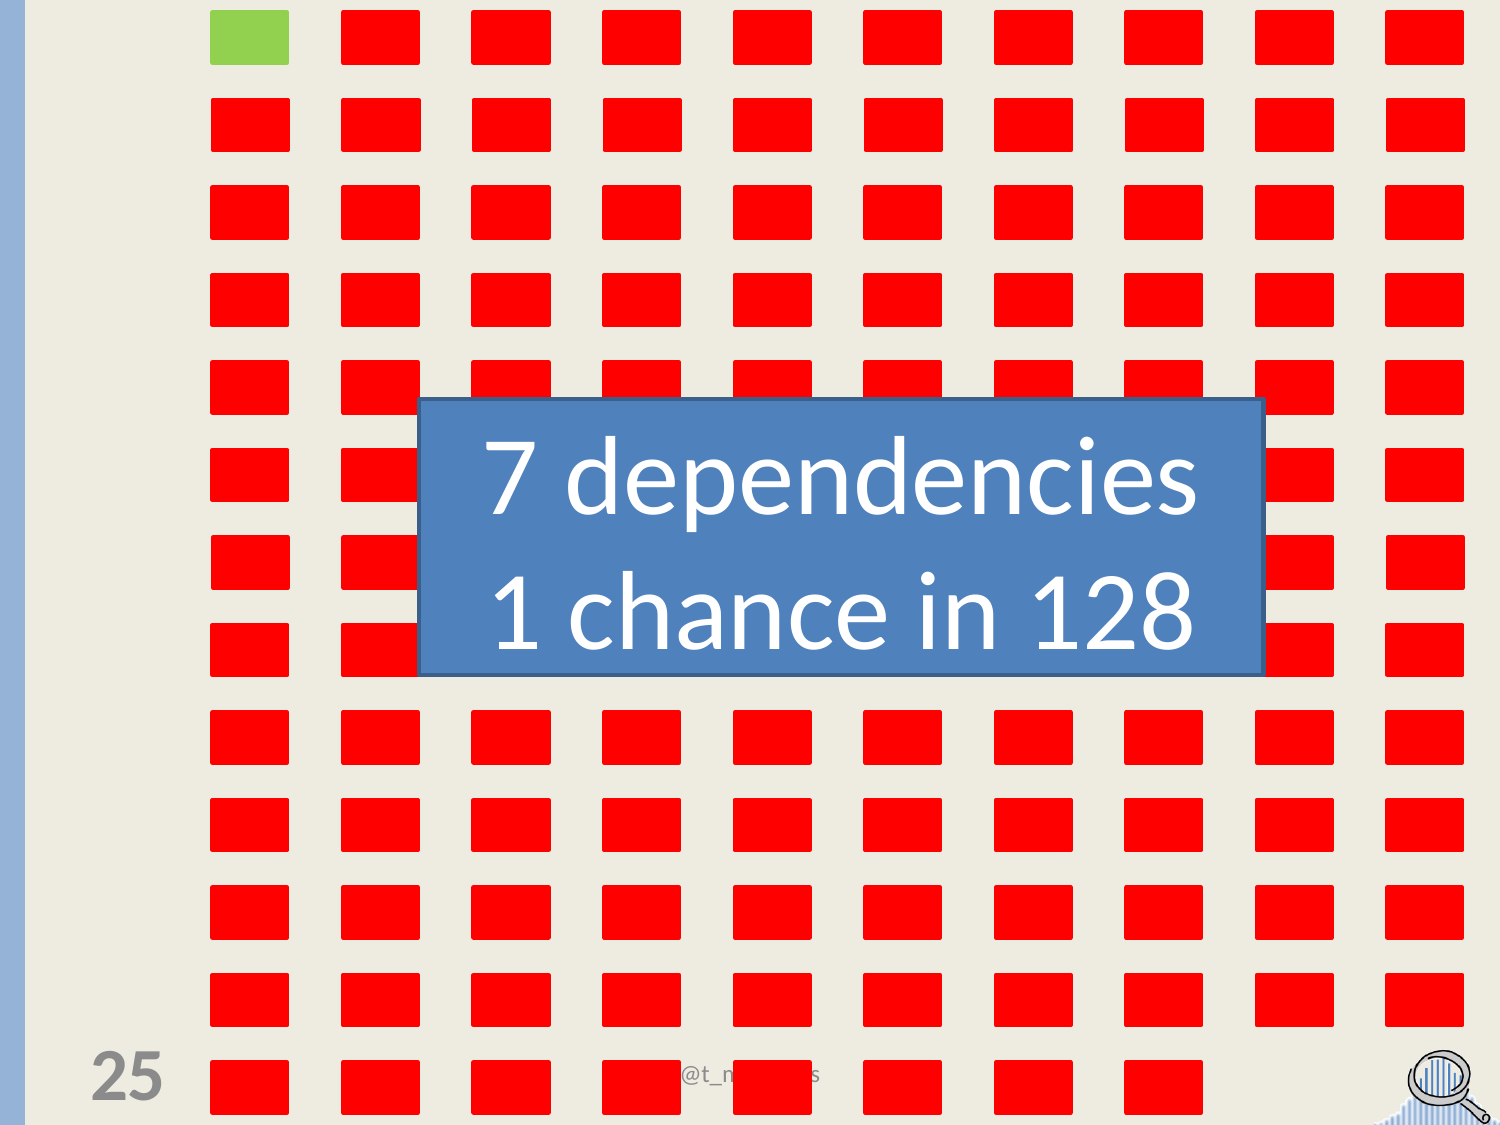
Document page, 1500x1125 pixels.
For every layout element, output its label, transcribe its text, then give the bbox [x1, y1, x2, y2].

text_box [471, 973, 551, 1027]
text_box [733, 798, 812, 852]
text_box [863, 360, 942, 397]
text_box [1385, 623, 1464, 677]
text_box [1385, 10, 1464, 65]
text_box [471, 273, 551, 327]
text_box [1124, 973, 1203, 1027]
text_box [1125, 98, 1204, 152]
text_box [994, 885, 1073, 940]
text_box [1255, 360, 1334, 415]
text_box [471, 798, 551, 852]
text_box [863, 185, 942, 240]
text_box [210, 885, 289, 940]
text_box [341, 98, 421, 152]
text_box [210, 973, 289, 1027]
text_box [1385, 448, 1464, 502]
text_box [471, 10, 551, 65]
text_box [602, 973, 681, 1027]
text_box [1385, 798, 1464, 852]
text_box [602, 10, 681, 65]
text_box [1255, 185, 1334, 240]
text_box [210, 185, 289, 240]
text_box [733, 1103, 812, 1115]
text_box [1255, 273, 1334, 327]
text_box [602, 710, 681, 765]
text_box [341, 885, 420, 940]
text_box [1386, 535, 1465, 590]
text_box [1255, 10, 1334, 65]
text_box [1124, 10, 1203, 65]
text_box [341, 273, 420, 327]
text_box [602, 798, 681, 852]
text_box [733, 360, 812, 397]
text_box [1124, 710, 1203, 765]
text_box [211, 98, 290, 152]
text_box [341, 710, 420, 765]
text_box [863, 273, 942, 327]
text_box [211, 535, 290, 590]
text_box [1385, 273, 1464, 327]
text_box [1385, 185, 1464, 240]
text_box [863, 1103, 942, 1115]
text_box [733, 973, 812, 1027]
text_box [863, 798, 942, 852]
text_box [1255, 973, 1334, 1027]
text_box [210, 273, 289, 327]
text_box [994, 10, 1073, 65]
text_box [210, 1060, 289, 1115]
text_box [733, 273, 812, 327]
text_box [471, 360, 551, 397]
text_box [210, 798, 289, 852]
text_box [471, 885, 551, 940]
text_box [603, 98, 682, 152]
text_box [341, 623, 417, 677]
text_box [863, 973, 942, 1027]
text_box [341, 798, 420, 852]
text_box [994, 710, 1073, 765]
text_box [1255, 798, 1334, 852]
text_box [602, 185, 681, 240]
text_box [994, 1060, 1073, 1115]
text_box [210, 710, 289, 765]
text_box [341, 10, 420, 65]
text_box [471, 185, 551, 240]
text_box [733, 98, 812, 152]
text_box [210, 10, 289, 65]
text_box [994, 360, 1073, 397]
text_box [602, 273, 681, 327]
text_box [1255, 710, 1334, 765]
text_box [1124, 185, 1203, 240]
text_box [472, 98, 551, 152]
text_box [1255, 885, 1334, 940]
slide_number 25 [75, 1040, 425, 1100]
text_box [341, 360, 420, 415]
text_box [733, 710, 812, 765]
text_box [1385, 360, 1464, 415]
text_box [863, 10, 942, 65]
text_box [210, 360, 289, 415]
text_box [994, 273, 1073, 327]
text_box [1124, 885, 1203, 940]
text_box [1124, 360, 1203, 397]
text_box [994, 98, 1073, 152]
text_box [341, 448, 417, 502]
text_box [994, 973, 1073, 1027]
text_box [602, 360, 681, 397]
text_box [210, 623, 289, 677]
text_box [1255, 98, 1334, 152]
text_box [471, 710, 551, 765]
picture [1374, 1046, 1500, 1125]
text_box [1124, 798, 1203, 852]
text_box [341, 973, 420, 1027]
text_box [1385, 710, 1464, 765]
footer @t_magennis [512, 1042, 988, 1103]
text_box [733, 10, 812, 65]
text_box [994, 185, 1073, 240]
text_box [341, 185, 420, 240]
text_box [341, 535, 417, 590]
text_box [1266, 448, 1334, 502]
text_box [1266, 623, 1334, 677]
text_box [863, 710, 942, 765]
text_box [341, 1060, 420, 1115]
text_box [1385, 973, 1464, 1027]
text_box [733, 185, 812, 240]
text_box [864, 98, 943, 152]
text_box [1266, 535, 1334, 590]
text_box [602, 885, 681, 940]
text_box [733, 885, 812, 940]
text_box [1124, 1060, 1203, 1115]
text_box [1386, 98, 1465, 152]
text_box [1124, 273, 1203, 327]
text_box [994, 798, 1073, 852]
text_box [210, 448, 289, 502]
text_box [1385, 885, 1464, 940]
text_box 7 dependencies 1 chance in 128 [417, 397, 1266, 677]
text_box [471, 1060, 551, 1115]
text_box [602, 1103, 681, 1115]
text_box [863, 885, 942, 940]
